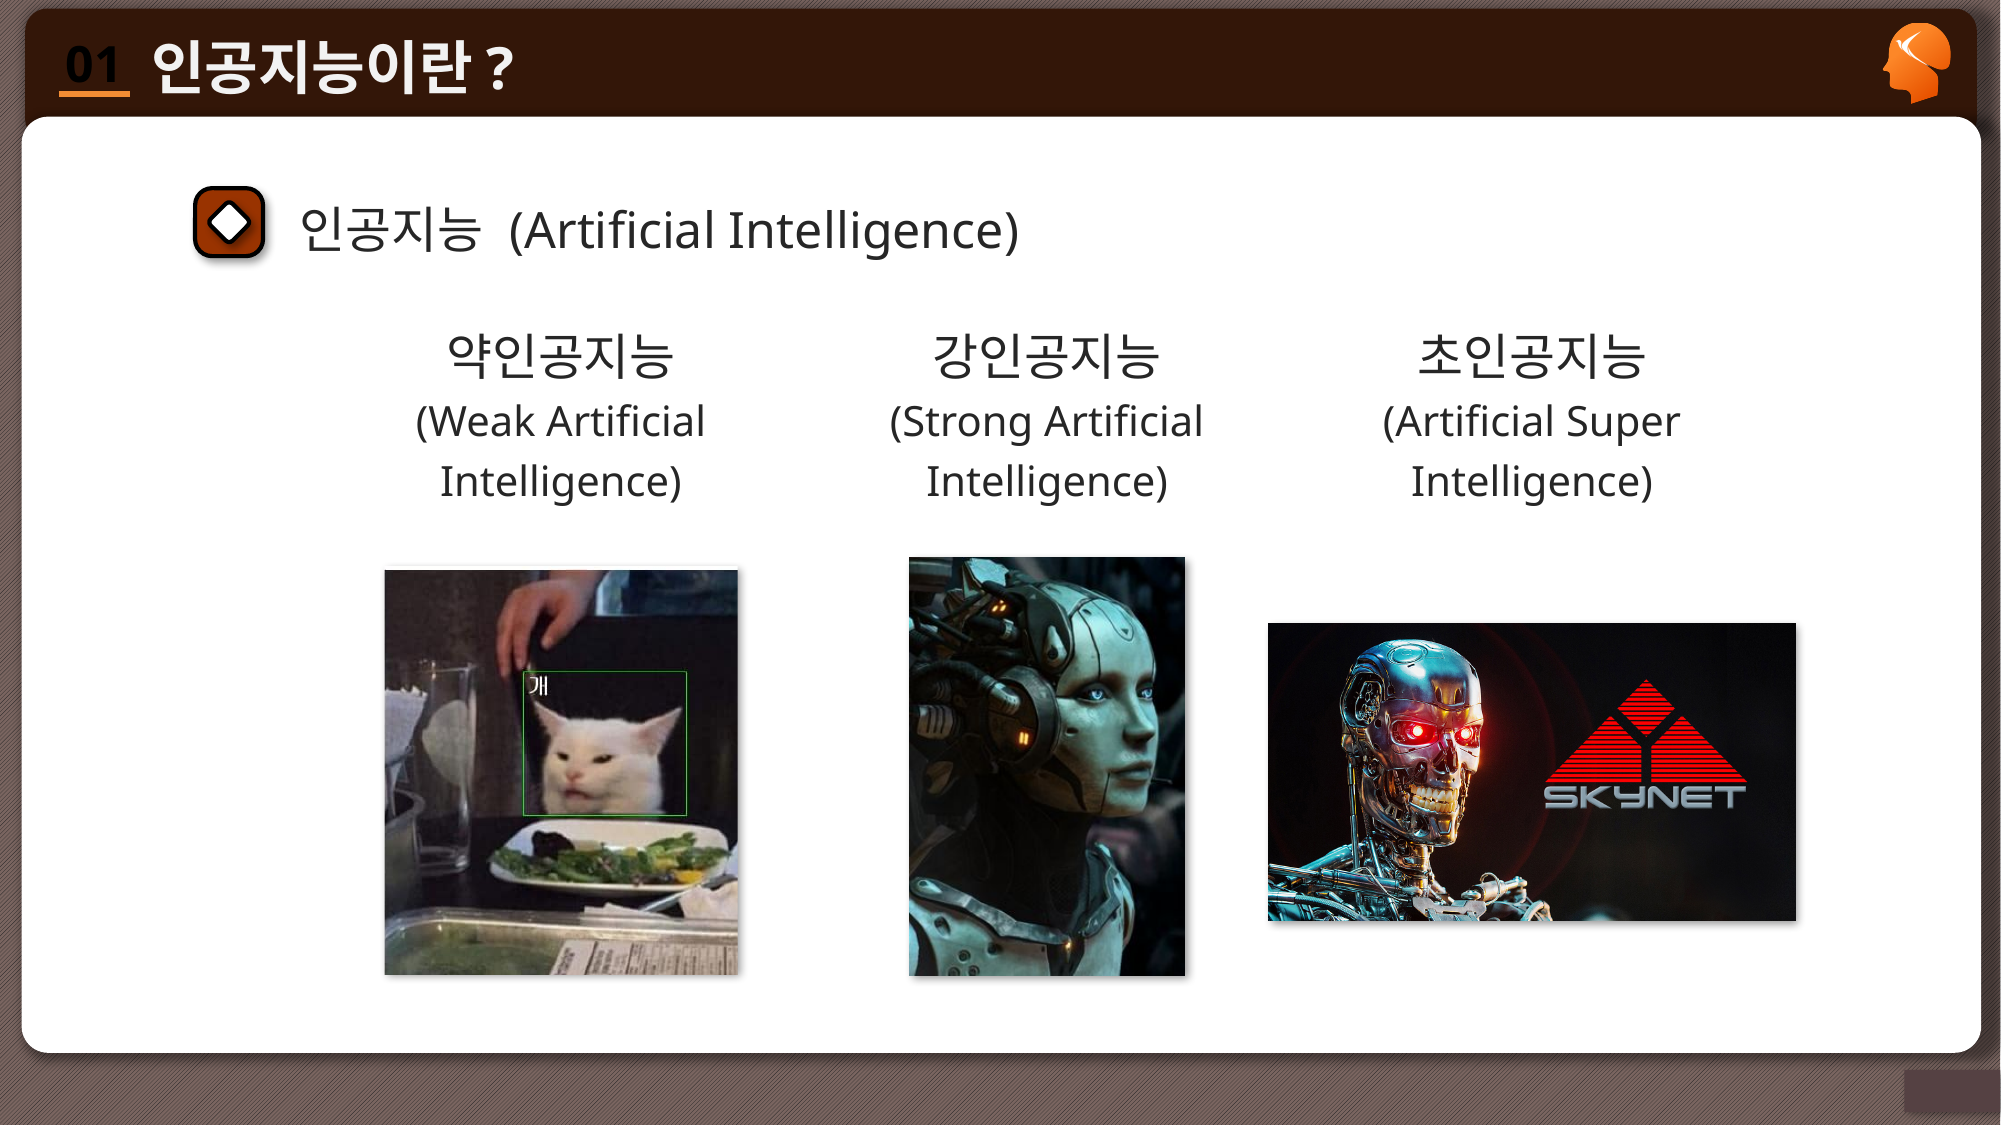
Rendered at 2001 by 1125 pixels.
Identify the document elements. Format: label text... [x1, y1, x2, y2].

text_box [195, 188, 264, 257]
text_box 강인공지능 (Strong Artificial Intelligence) [779, 305, 1260, 513]
picture [1268, 623, 1796, 921]
text_box 초인공지능 (Artificial Super Intelligence) [1260, 305, 1804, 513]
text_box 약인공지능 (Weak Artificial Intelligence) [289, 305, 779, 513]
picture [384, 566, 738, 975]
text_box 인공지능 (Artificial Intelligence) [289, 188, 1509, 268]
picture [909, 557, 1185, 976]
picture [1880, 23, 1954, 107]
